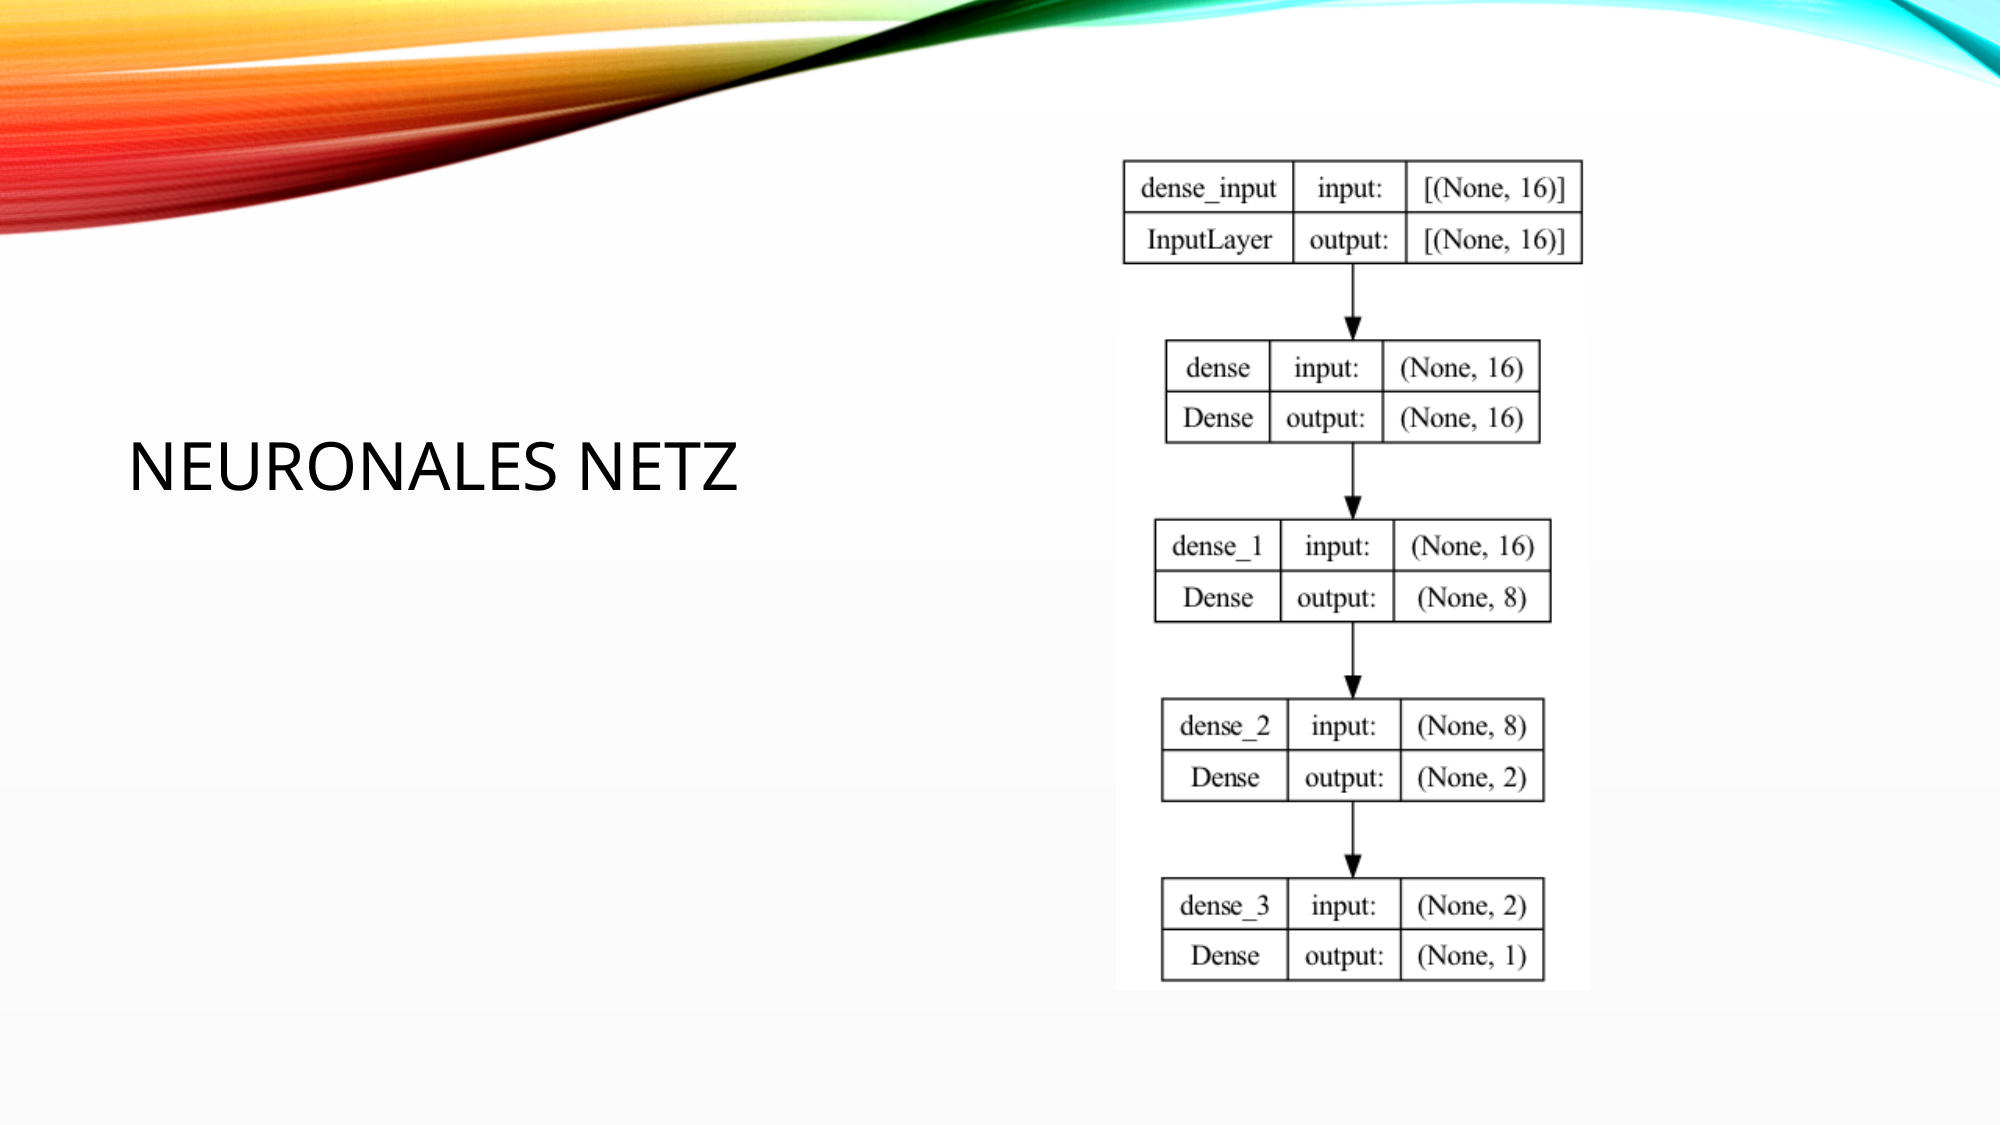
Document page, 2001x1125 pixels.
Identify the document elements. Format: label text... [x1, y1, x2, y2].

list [1115, 152, 1592, 991]
title Neuronales netz [112, 249, 788, 513]
picture [0, 0, 2000, 237]
